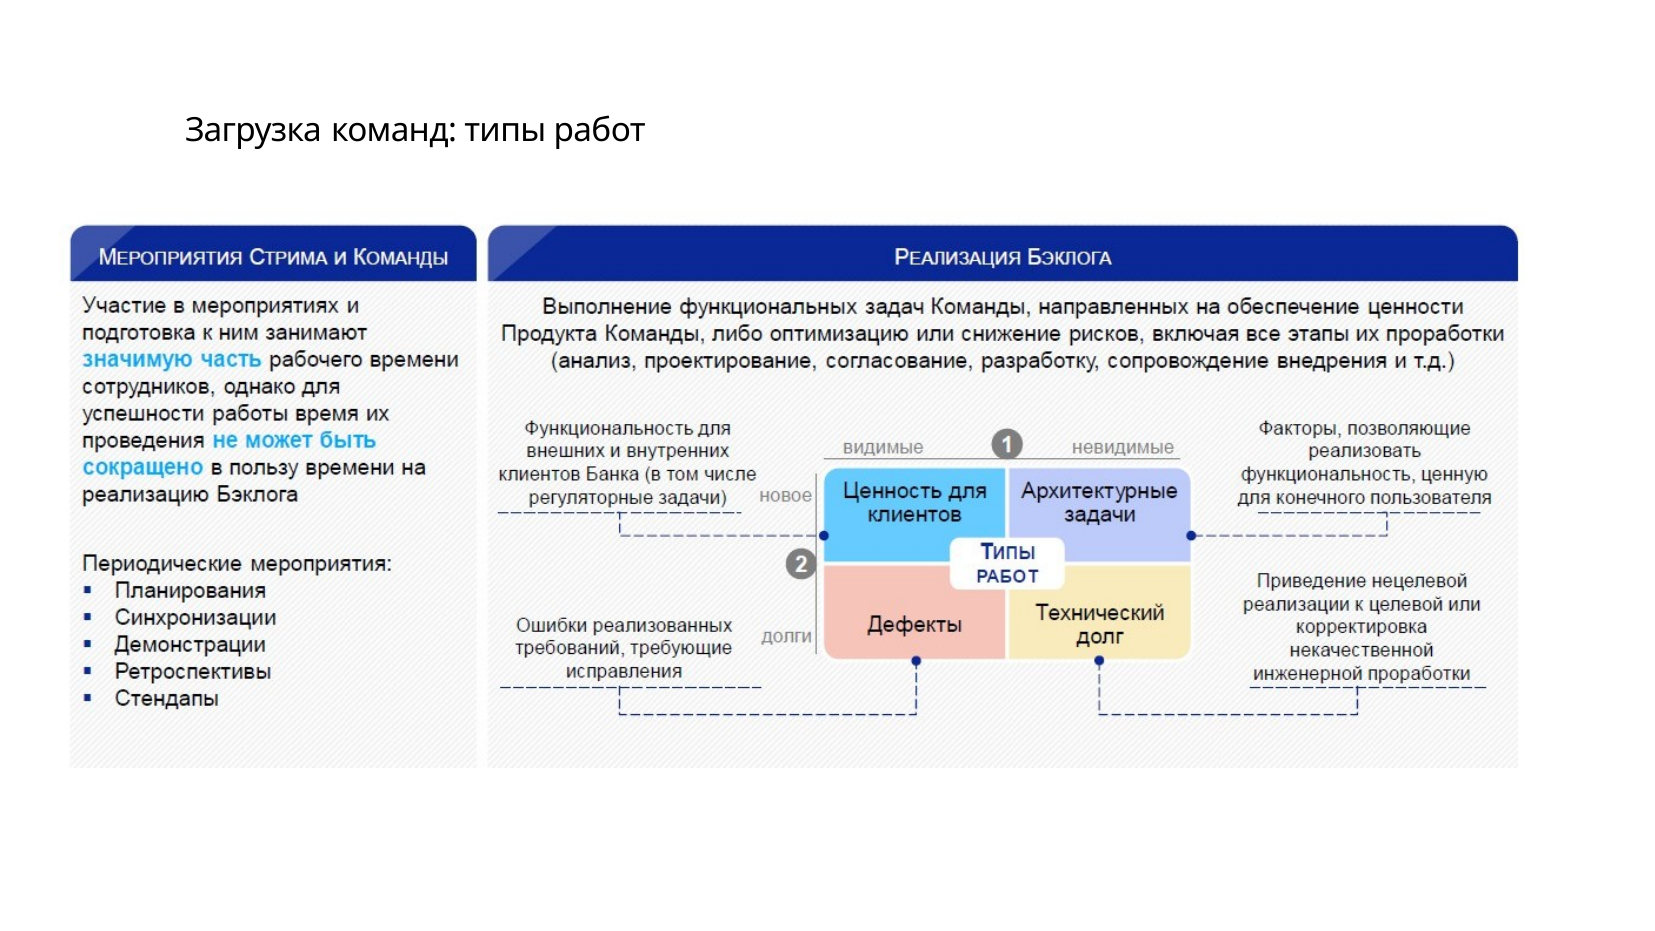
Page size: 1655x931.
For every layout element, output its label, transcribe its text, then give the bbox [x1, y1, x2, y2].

picture [58, 206, 1524, 768]
text_box Загрузка команд: типы работ [182, 105, 650, 148]
